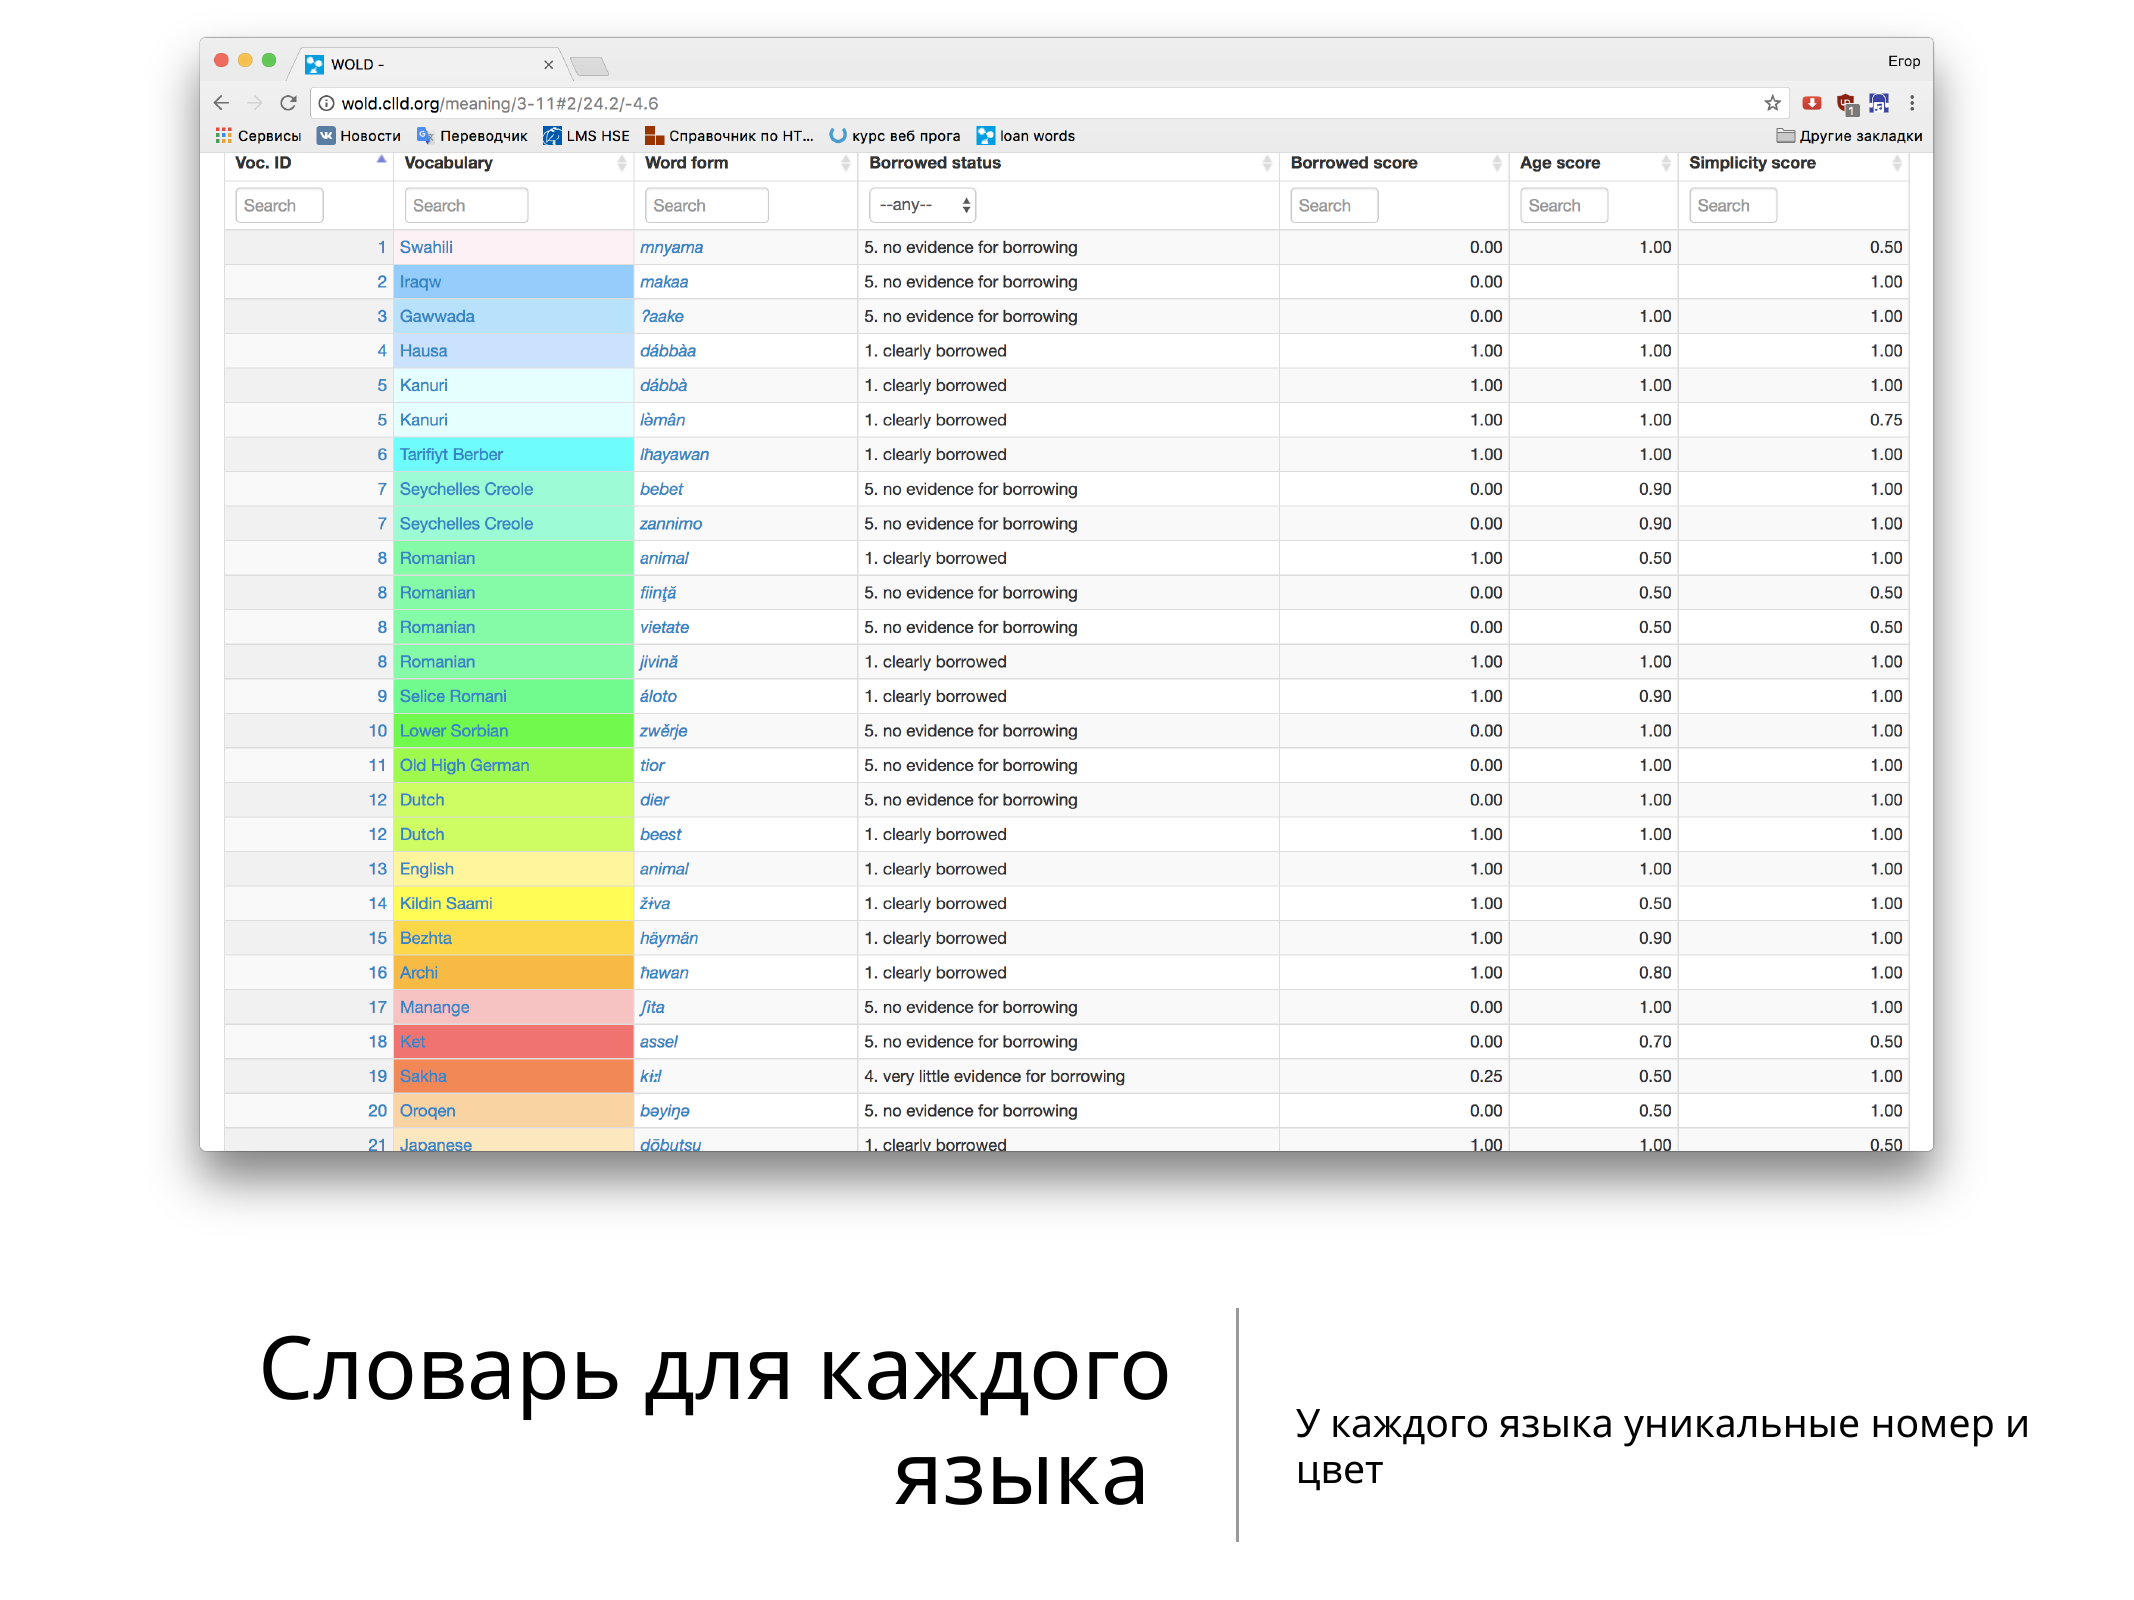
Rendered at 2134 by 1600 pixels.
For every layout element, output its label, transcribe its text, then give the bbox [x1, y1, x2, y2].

title Словарь для каждого языка [19, 1276, 1182, 1557]
picture [133, 0, 2000, 1246]
list У каждого языка уникальные номер и цвет [1286, 1389, 2101, 1474]
